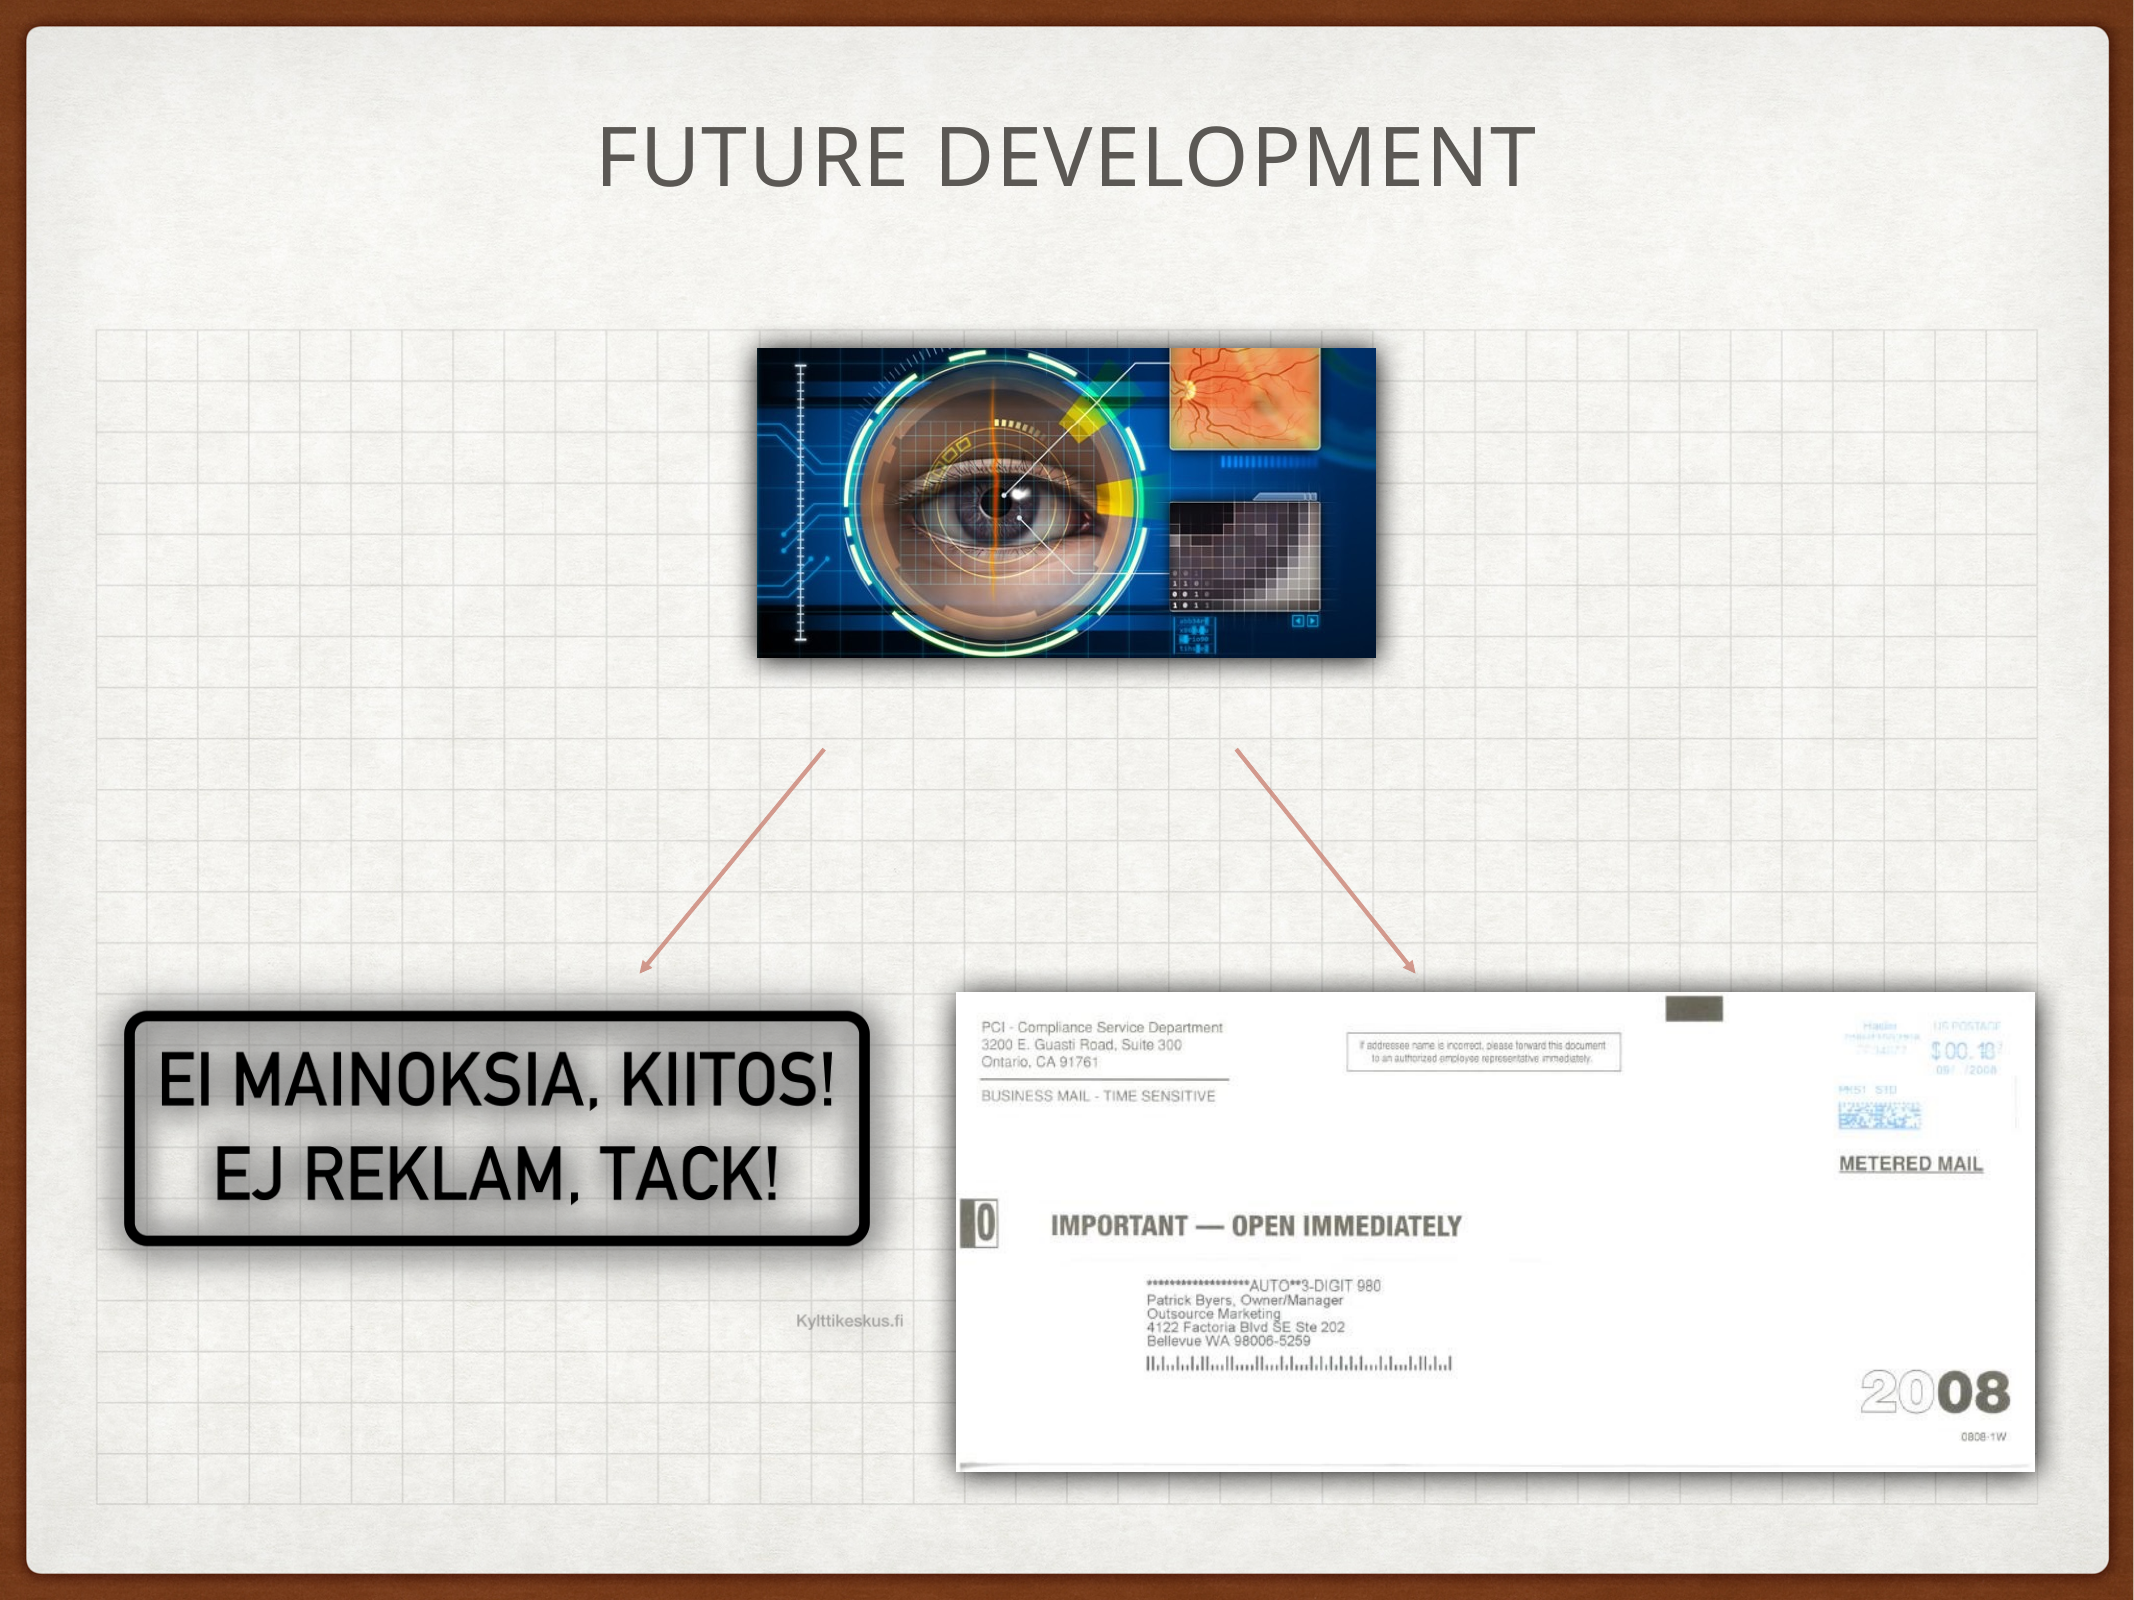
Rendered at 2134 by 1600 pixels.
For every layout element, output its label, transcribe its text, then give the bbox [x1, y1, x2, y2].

text_box [1236, 749, 1415, 969]
picture [0, 0, 2134, 1600]
title Future Development [109, 95, 2024, 220]
